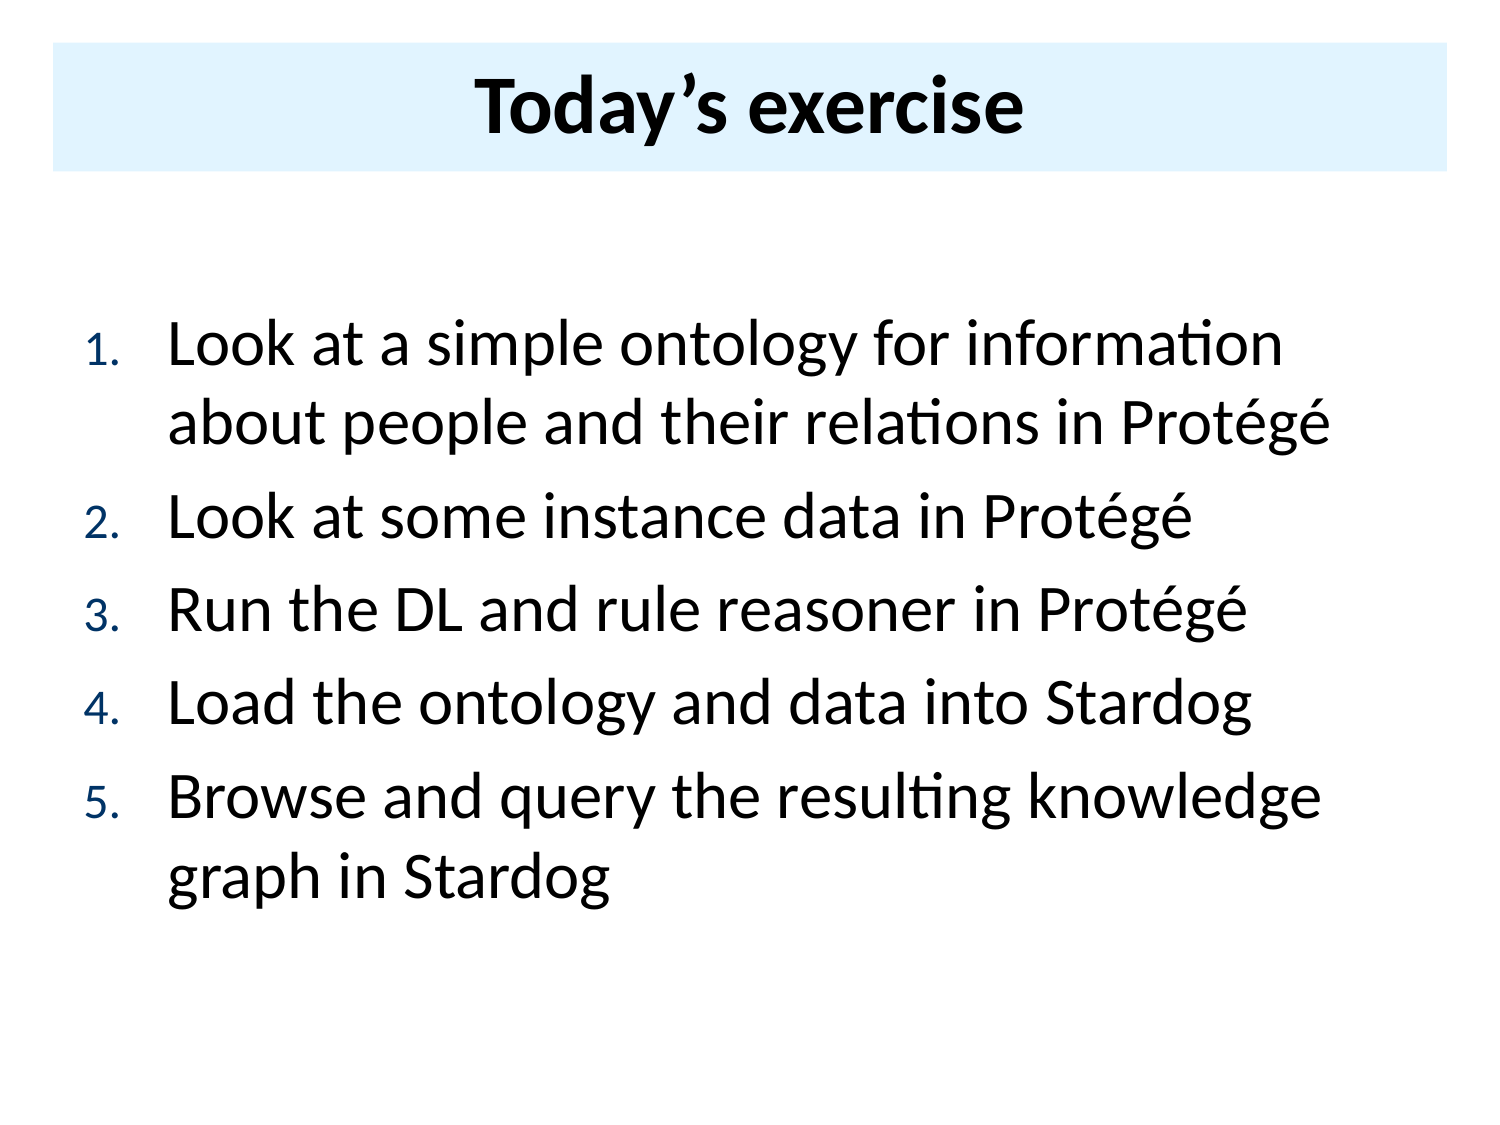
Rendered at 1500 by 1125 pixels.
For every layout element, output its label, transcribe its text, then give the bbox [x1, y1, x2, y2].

title Today’s exercise [53, 42, 1447, 172]
list Look at a simple ontology for information about people and their relations in Protégé Look at some instance data in Protégé Run the DL and rule reasoner in Protégé Load the ontology and data into Stardog Browse and query the resulting knowledge graph in Stardog [68, 290, 1451, 965]
